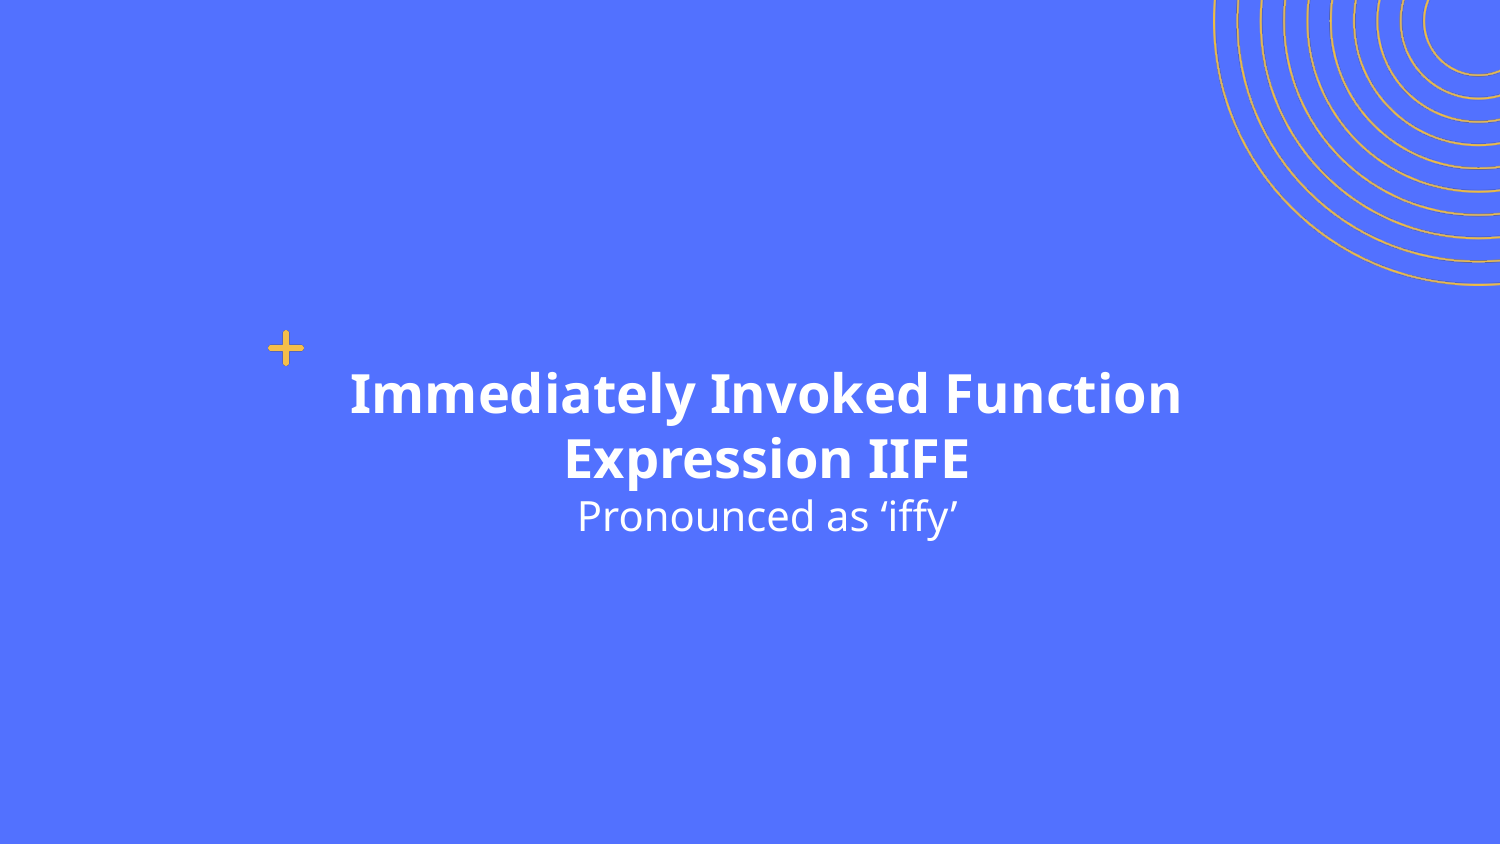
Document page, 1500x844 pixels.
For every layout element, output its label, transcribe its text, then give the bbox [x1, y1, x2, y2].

picture [1213, 0, 1500, 286]
text_box Immediately Invoked Function Expression IIFE Pronounced as ‘iffy’ [303, 359, 1232, 605]
picture [268, 330, 304, 366]
